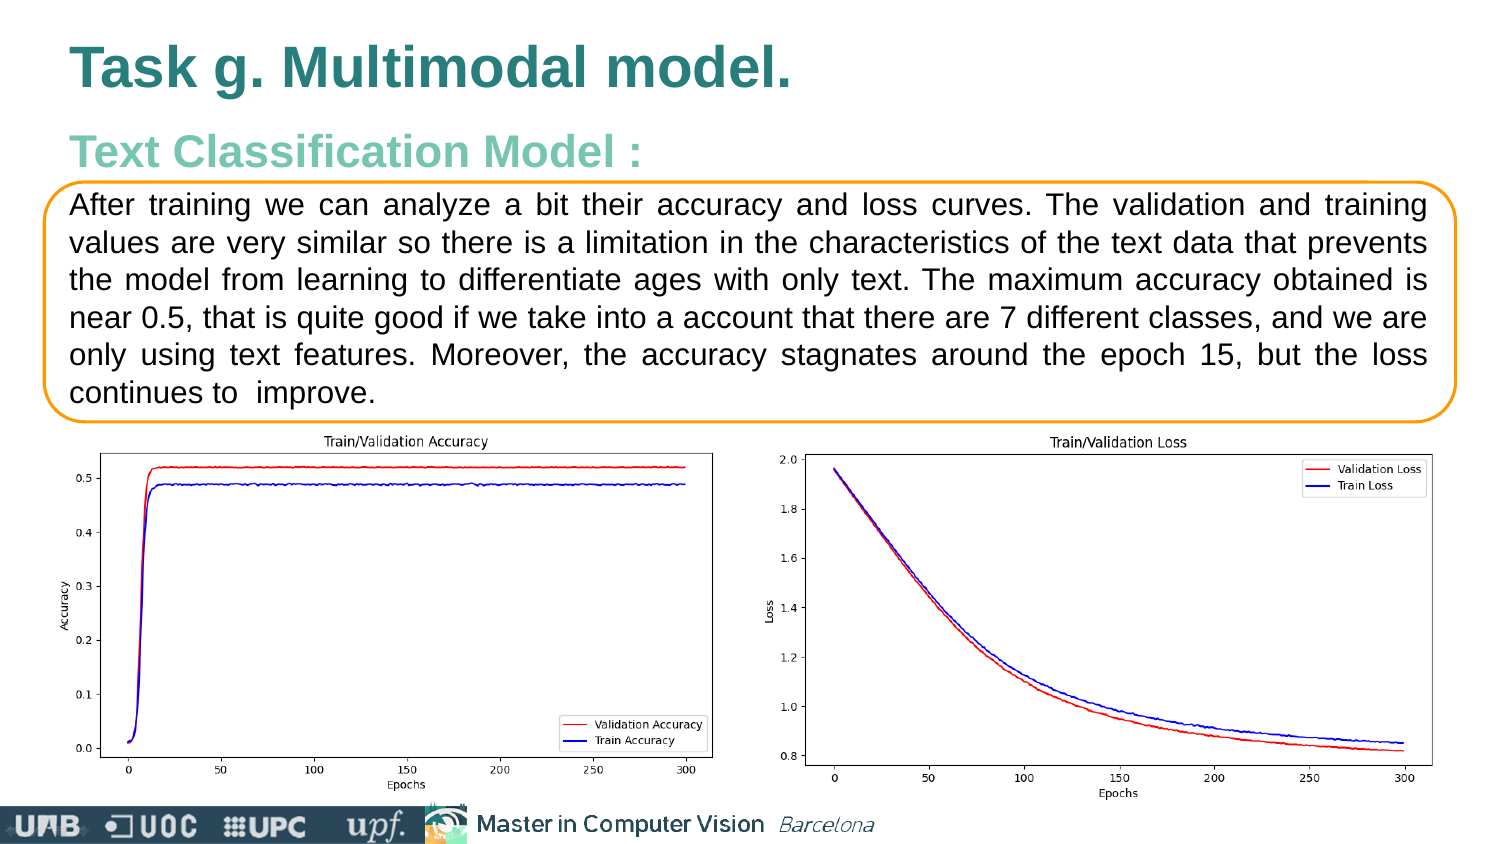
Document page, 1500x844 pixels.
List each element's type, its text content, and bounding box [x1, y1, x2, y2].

title Task g. Multimodal model. [54, 24, 1446, 104]
picture [0, 404, 1439, 844]
text_box [44, 182, 1456, 411]
list Text Classification Model : After training we can analyze a bit their accuracy and loss curves. The validation and training values are very similar so there is a limitation in the characteristics of the text data that prevents the model from learning to differentiate ages with only text. The maximum accuracy obtained is near 0.5, that is quite good if we take into a account that there are 7 different classes, and we are only using text features. Moreover, the accuracy stagnates around the epoch 15, but the loss continues to improve. [54, 114, 1446, 195]
